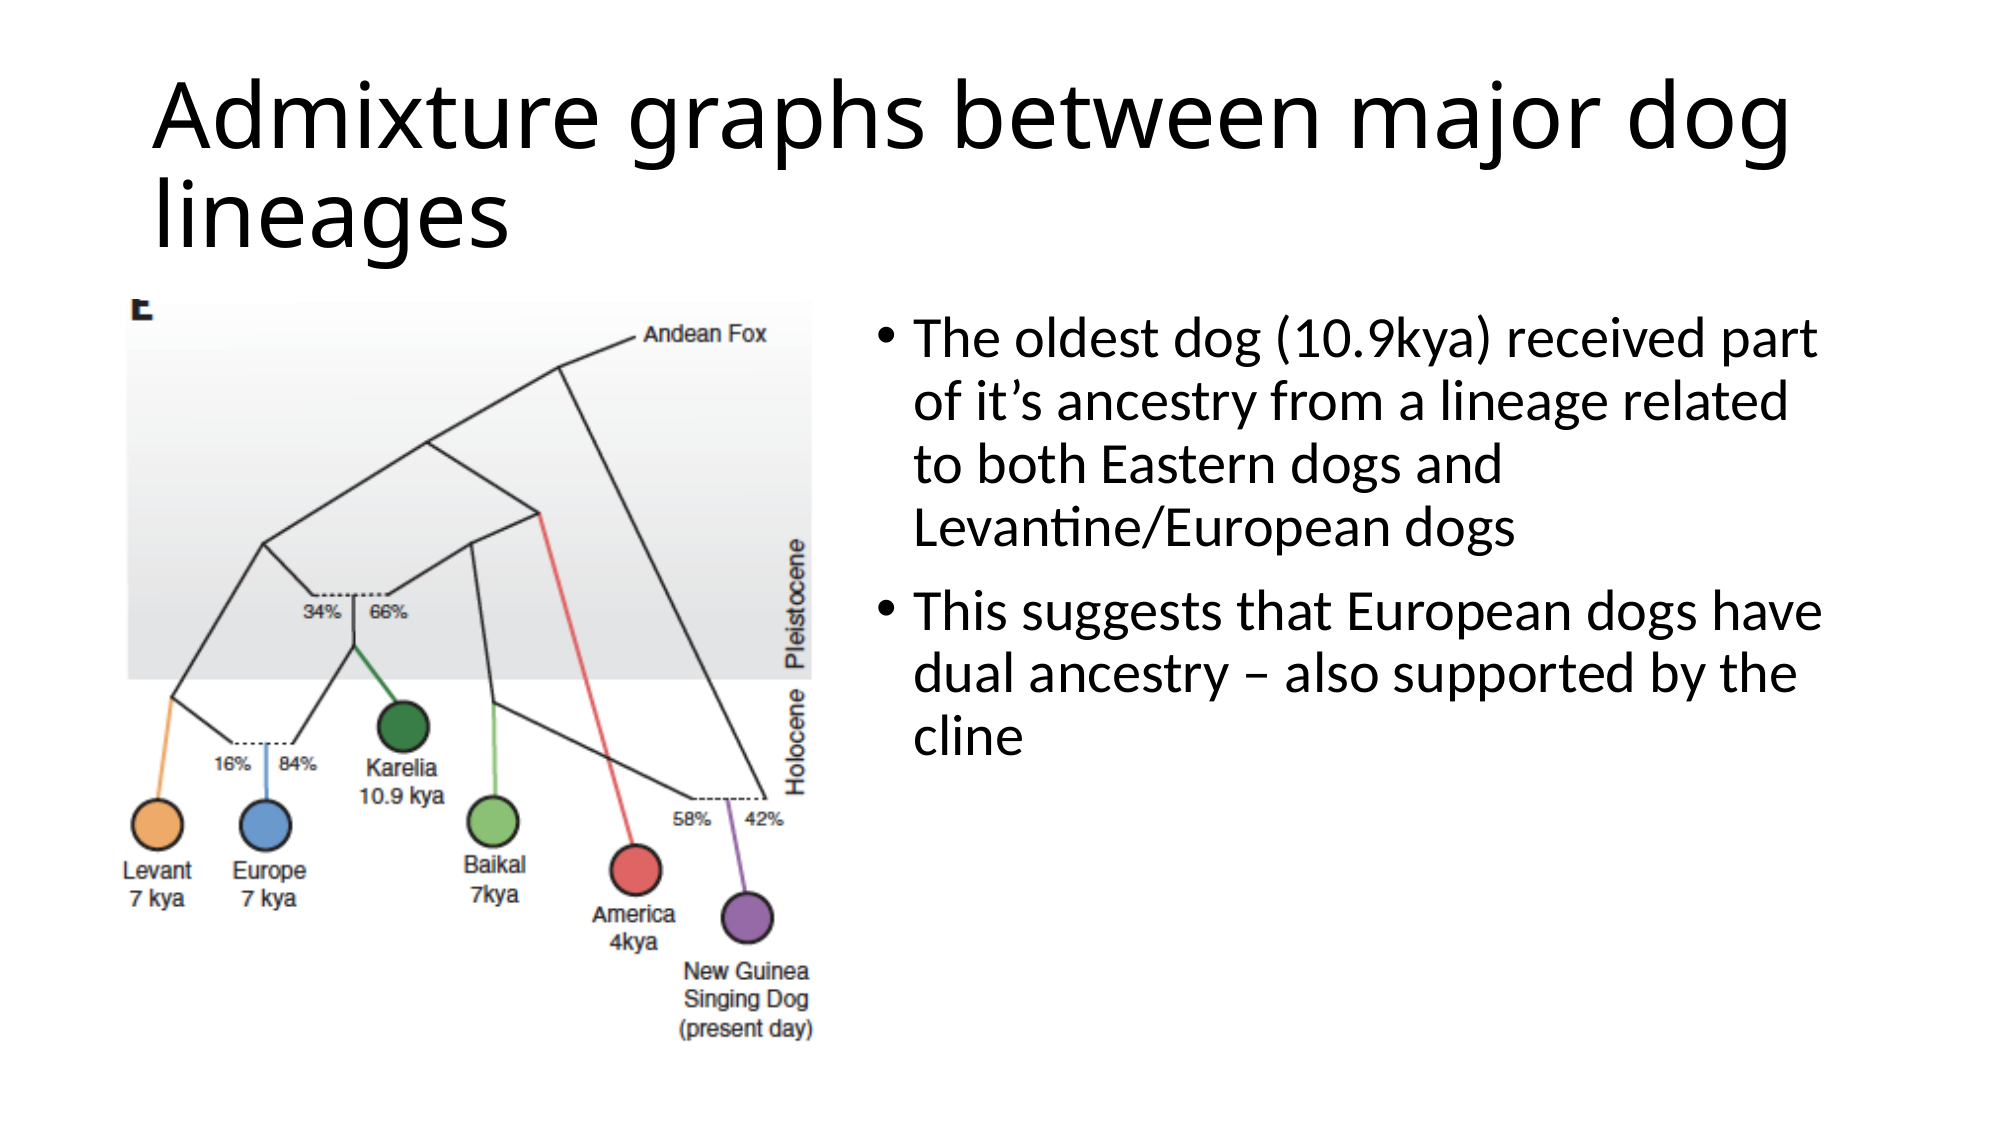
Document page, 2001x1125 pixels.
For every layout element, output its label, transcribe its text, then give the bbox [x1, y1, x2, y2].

list The oldest dog (10.9kya) received part of it’s ancestry from a lineage related to both Eastern dogs and Levantine/European dogs This suggests that European dogs have dual ancestry – also supported by the cline [861, 299, 1863, 1014]
title Admixture graphs between major dog lineages [137, 59, 1863, 278]
picture [119, 299, 822, 1057]
